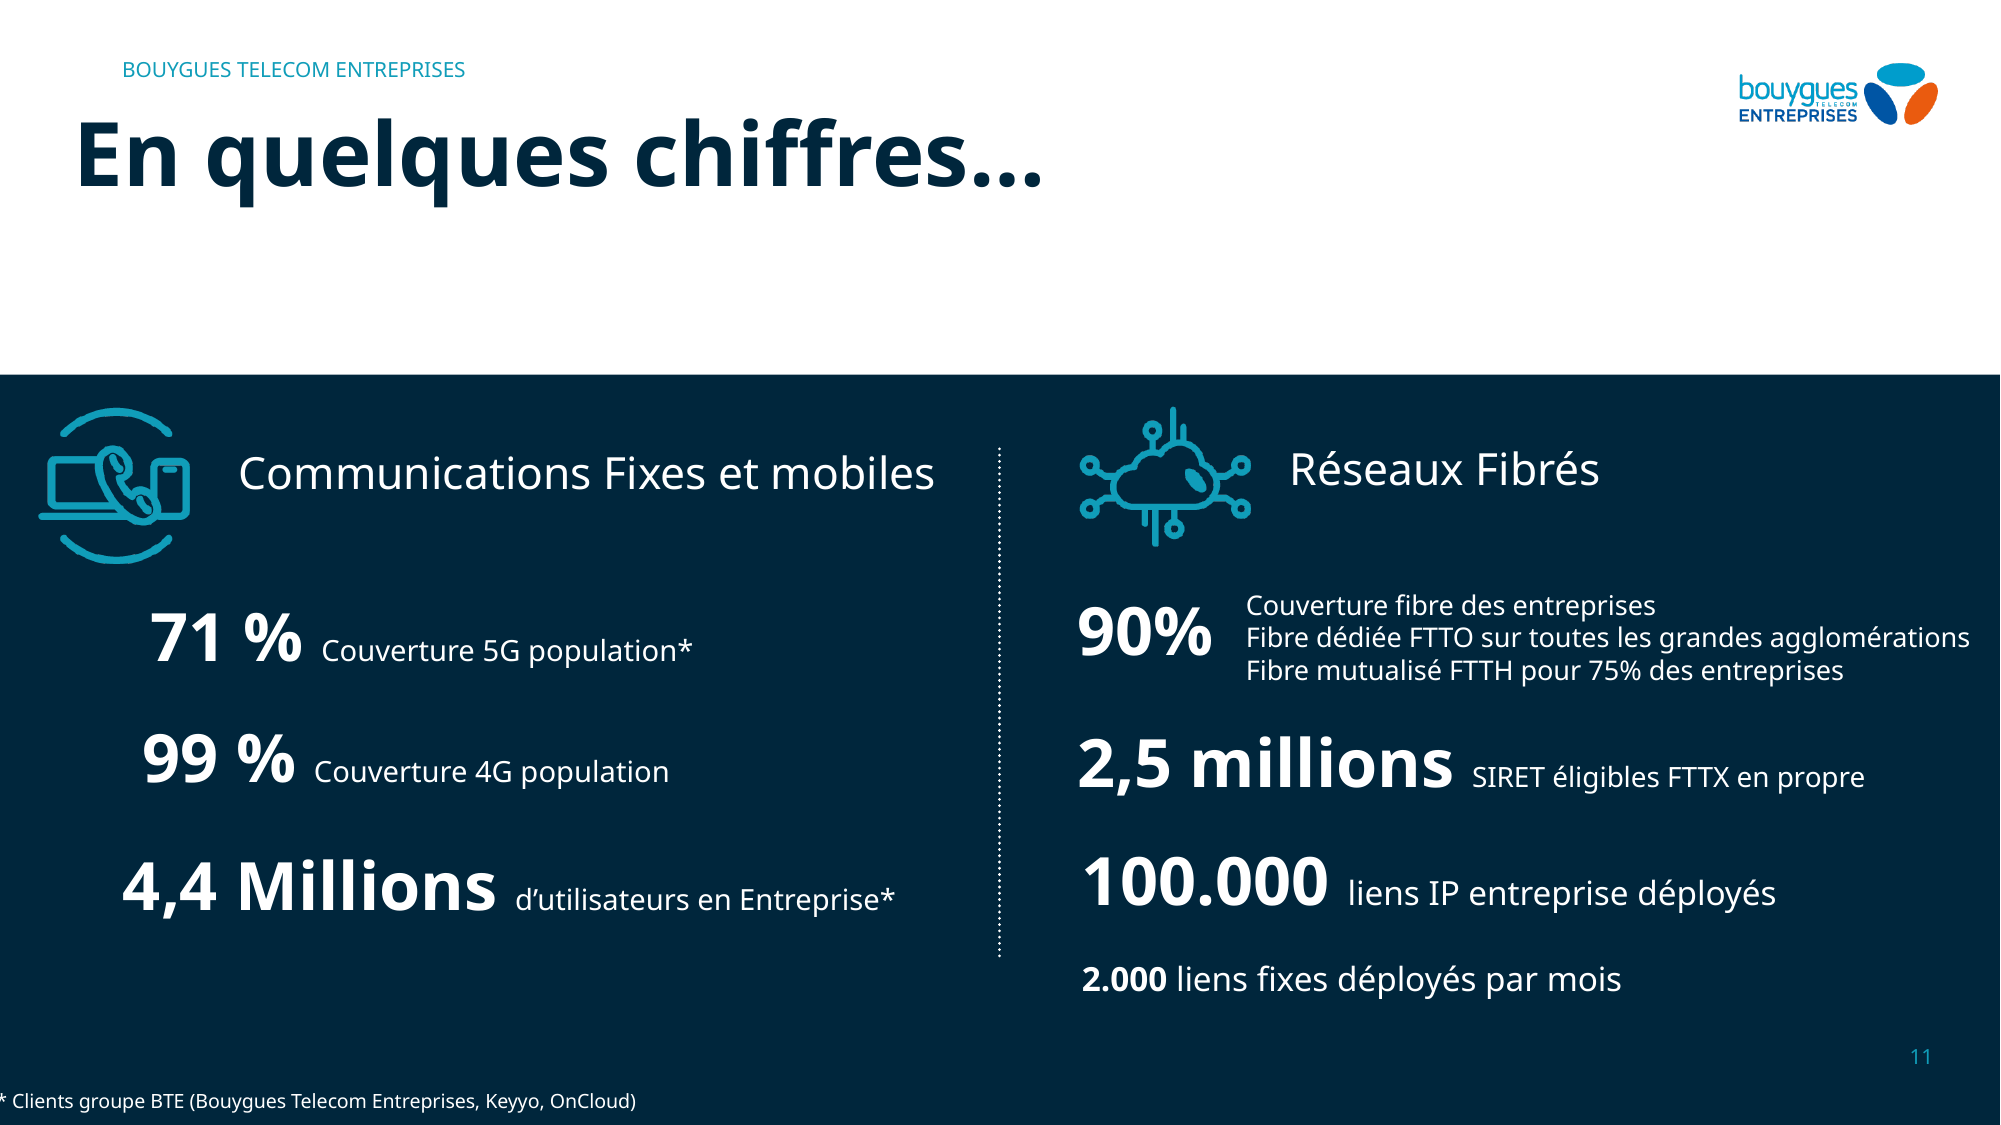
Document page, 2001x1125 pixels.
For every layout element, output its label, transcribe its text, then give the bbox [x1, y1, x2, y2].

title En quelques chiffres… [73, 115, 1885, 305]
text_box 2,5 millions SIRET éligibles FTTX en propre [1057, 710, 2000, 828]
slide_number 11 [1814, 1037, 1933, 1078]
text_box 71 % Couverture 5G population* [12, 587, 831, 682]
list 100.000 liens IP entreprise déployés 2.000 liens fixes déployés par mois [1081, 838, 1887, 1125]
text_box 99 % Couverture 4G population [86, 706, 727, 823]
list Communications Fixes et mobiles [210, 444, 966, 516]
footer Bouygues telecom entreprises [122, 49, 1658, 89]
picture [1079, 406, 1252, 547]
text_box 90% [1057, 578, 1268, 710]
text_box Couverture fibre des entreprises Fibre dédiée FTTO sur toutes les grandes agglomérations Fibre mutualisé FTTH pour 75% des entreprises [1231, 580, 2000, 693]
list Réseaux Fibrés [1289, 441, 1906, 512]
slide_number émetteur [0, 1121, 40, 1125]
text_box 4,4 Millions d’utilisateurs en Entreprise* [52, 833, 974, 951]
text_box * Clients groupe BTE (Bouygues Telecom Entreprises, Keyyo, OnCloud) [0, 1082, 651, 1121]
picture [1692, 39, 1969, 158]
picture [38, 407, 190, 564]
